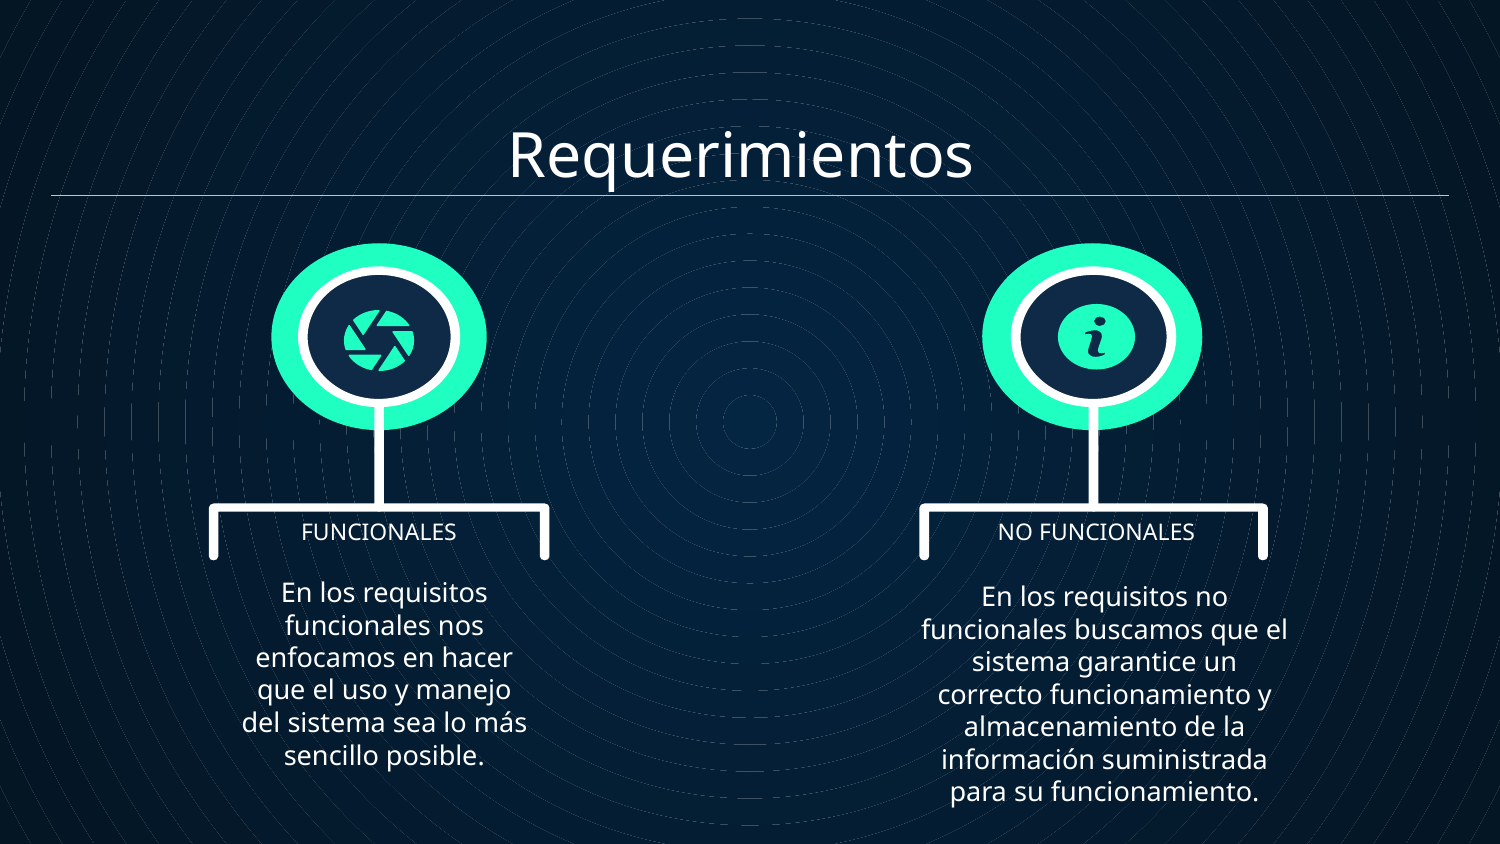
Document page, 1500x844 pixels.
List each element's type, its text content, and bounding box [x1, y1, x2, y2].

title Requerimientos [51, 202, 1449, 206]
text_box [208, 503, 377, 561]
title NO FUNCIONALES [926, 528, 1261, 561]
title FUNCIONALES [215, 528, 543, 561]
text_box [297, 266, 461, 408]
text_box [982, 243, 1203, 431]
text_box [1088, 408, 1099, 512]
text_box [381, 503, 550, 561]
text_box [308, 275, 450, 398]
subtitle En los requisitos no funcionales buscamos que el sistema garantice un correcto funcionamiento y almacenamiento de la información suministrada para su funcionamiento. [905, 564, 1304, 781]
text_box [271, 243, 487, 431]
text_box [374, 408, 384, 512]
text_box [1057, 303, 1136, 370]
text_box [1010, 266, 1177, 408]
text_box [919, 503, 1091, 561]
text_box [1021, 275, 1166, 398]
text_box [1096, 503, 1268, 561]
subtitle En los requisitos funcionales nos enfocamos en hacer que el uso y manejo del sistema sea lo más sencillo posible. [219, 561, 550, 785]
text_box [343, 309, 415, 372]
title Requerimientos [51, 105, 1449, 195]
